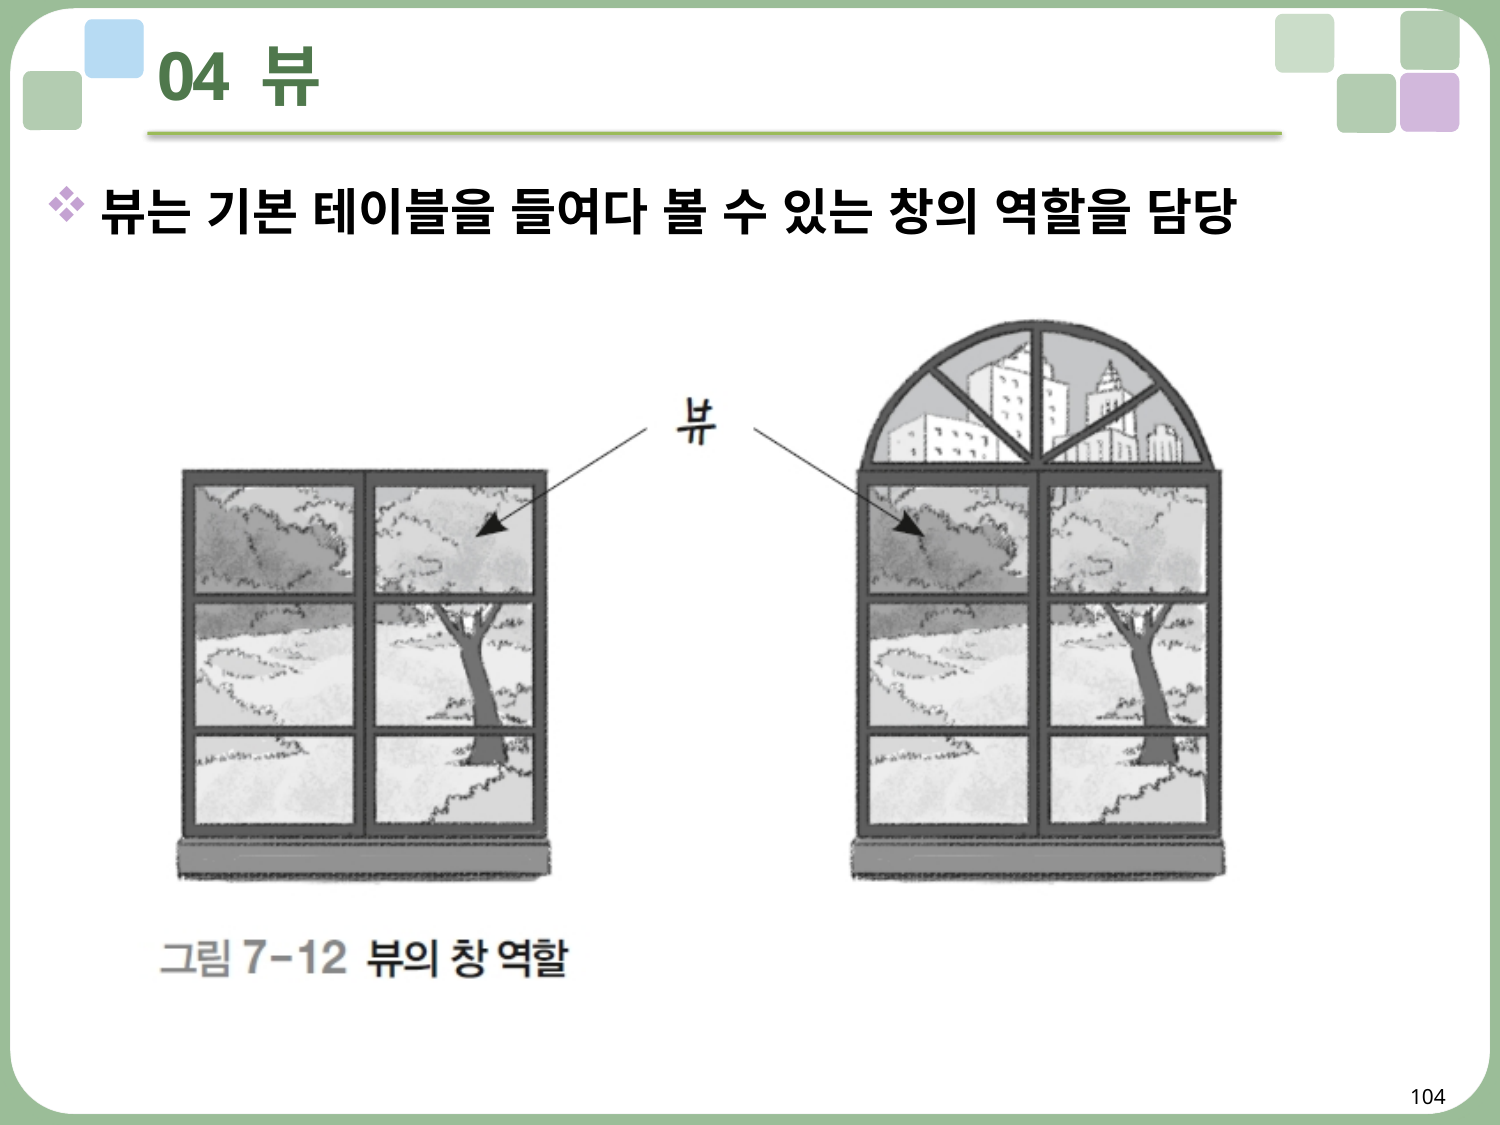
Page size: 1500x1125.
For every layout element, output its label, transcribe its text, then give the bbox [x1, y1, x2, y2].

picture [0, 0, 1500, 1125]
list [136, 303, 1270, 1009]
text_box 뷰는 기본 테이블을 들여다 볼 수 있는 창의 역할을 담당 [29, 172, 1474, 1083]
title 04 뷰 [142, 25, 1459, 123]
